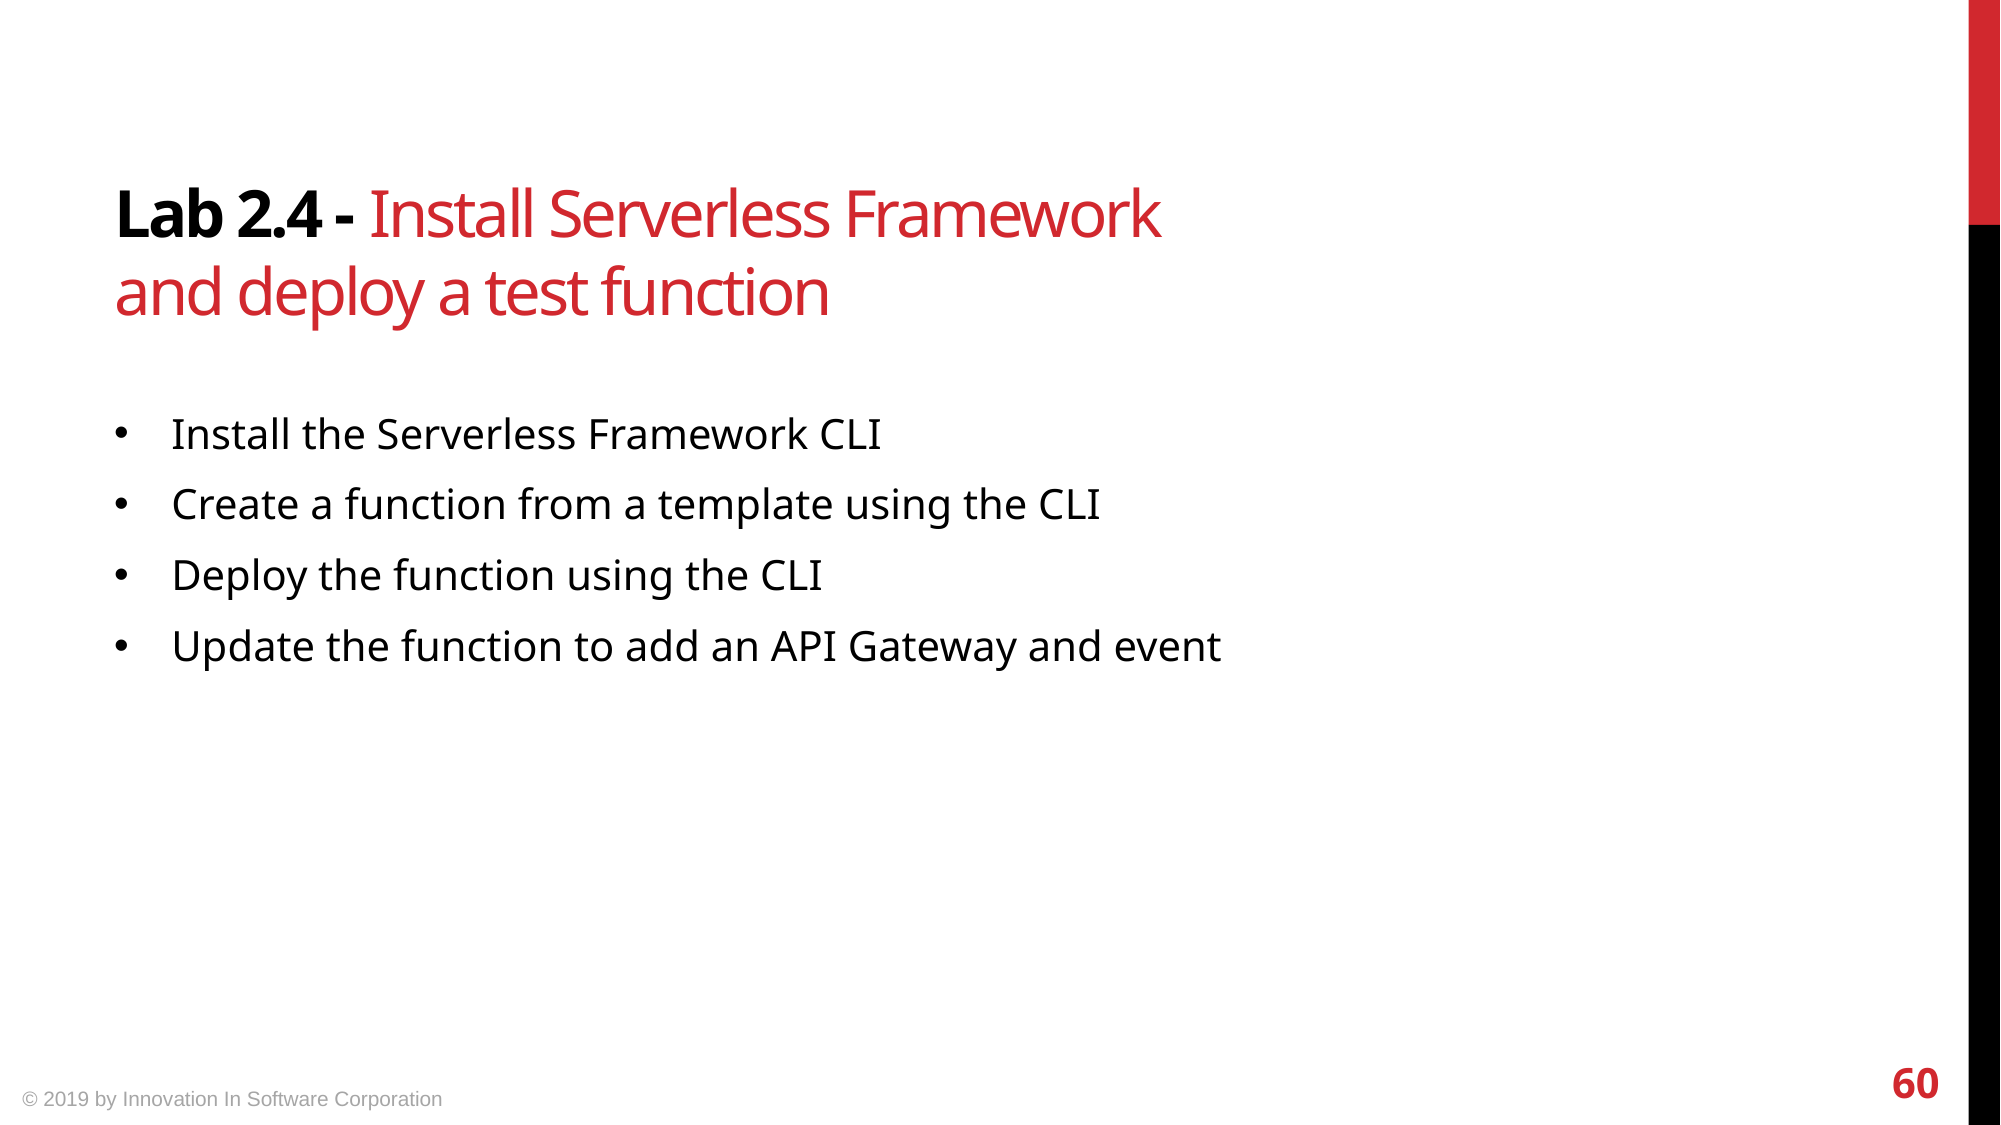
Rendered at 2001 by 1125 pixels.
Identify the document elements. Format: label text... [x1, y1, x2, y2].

footer © 2019 by Innovation In Software Corporation [7, 1078, 758, 1125]
title Lab 2.4 - Install Serverless Framework and deploy a test function [99, 114, 1292, 336]
list Install the Serverless Framework CLI Create a function from a template using the CLI Deploy the function using the CLI Update the function to add an API Gateway and event [99, 359, 1767, 922]
slide_number 60 [1739, 1045, 1956, 1125]
